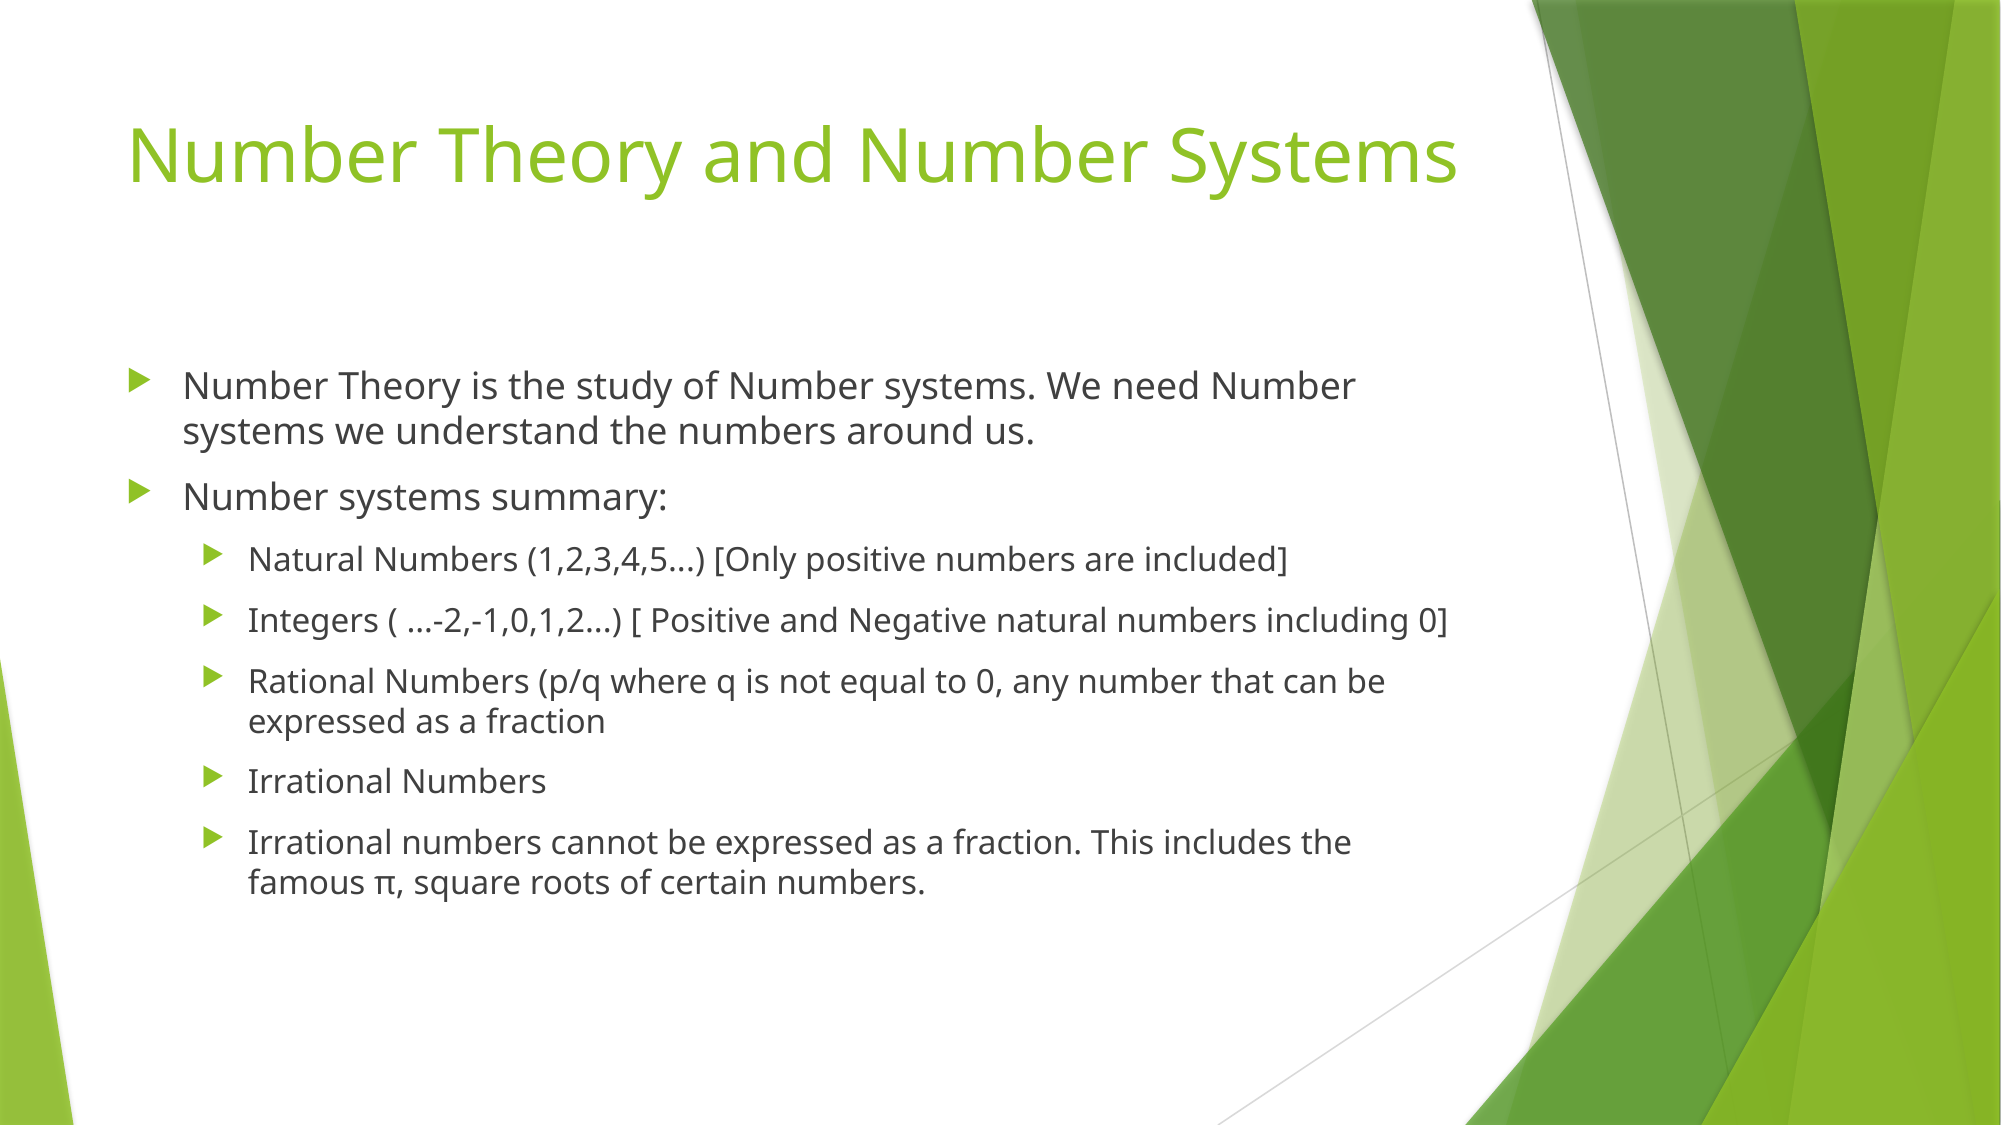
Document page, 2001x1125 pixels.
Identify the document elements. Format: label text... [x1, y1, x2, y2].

list Number Theory is the study of Number systems. We need Number systems we understand the numbers around us. Number systems summary: Natural Numbers (1,2,3,4,5...) [Only positive numbers are included] Integers ( …-2,-1,0,1,2...) [ Positive and Negative natural numbers including 0] Rational Numbers (p/q where q is not equal to 0, any number that can be expressed as a fraction Irrational Numbers Irrational numbers cannot be expressed as a fraction. This includes the famous π, square roots of certain numbers. [111, 354, 1522, 992]
title Number Theory and Number Systems [111, 99, 1522, 317]
